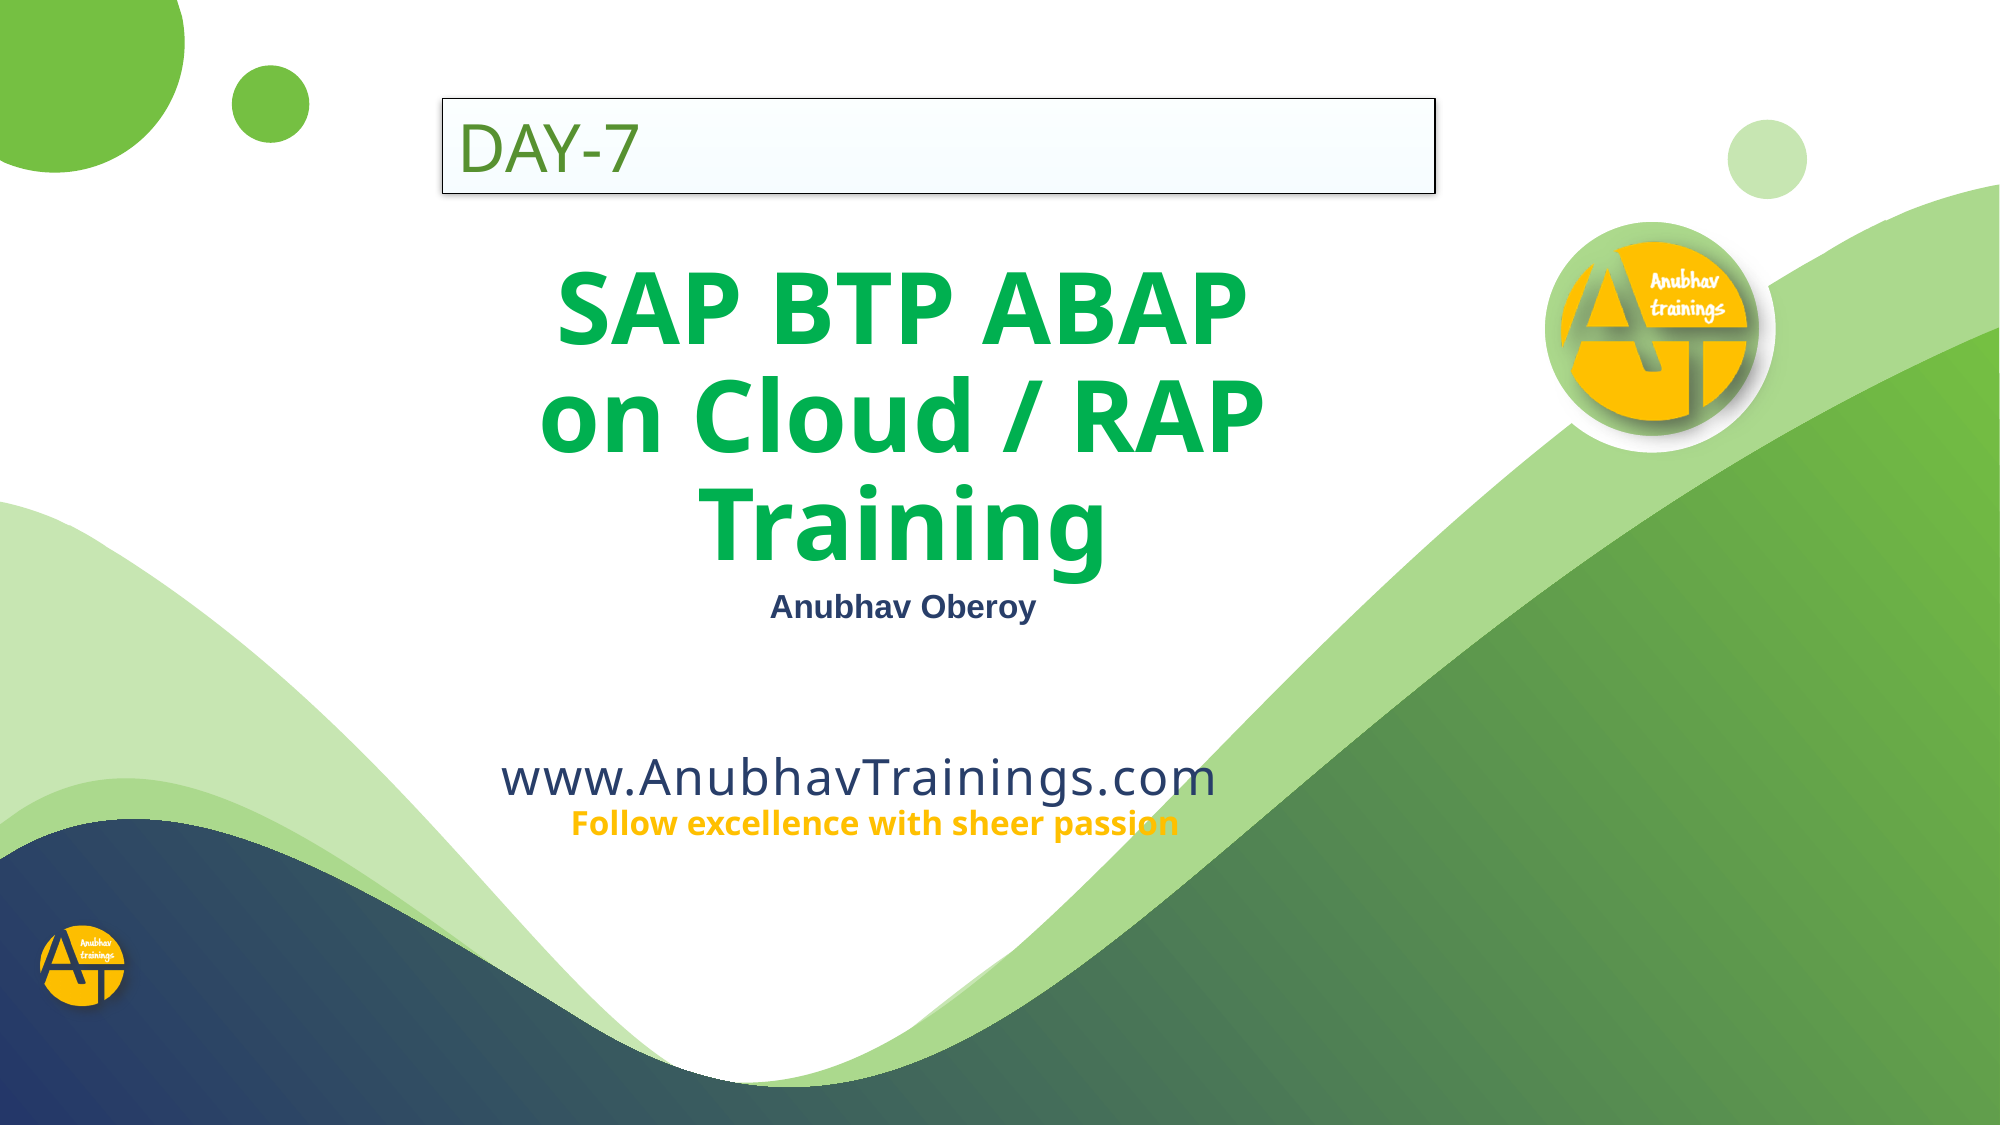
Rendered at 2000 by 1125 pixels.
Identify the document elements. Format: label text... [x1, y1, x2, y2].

text_box DAY-7 [442, 98, 1435, 194]
title SAP BTP ABAP on Cloud / RAP Training [149, 257, 1658, 583]
picture [1519, 207, 1805, 481]
text_box Anubhav Oberoy [754, 578, 1053, 633]
picture [21, 910, 150, 1033]
text_box Follow excellence with sheer passion [555, 794, 1207, 850]
text_box www.AnubhavTrainings.com [442, 735, 1278, 823]
